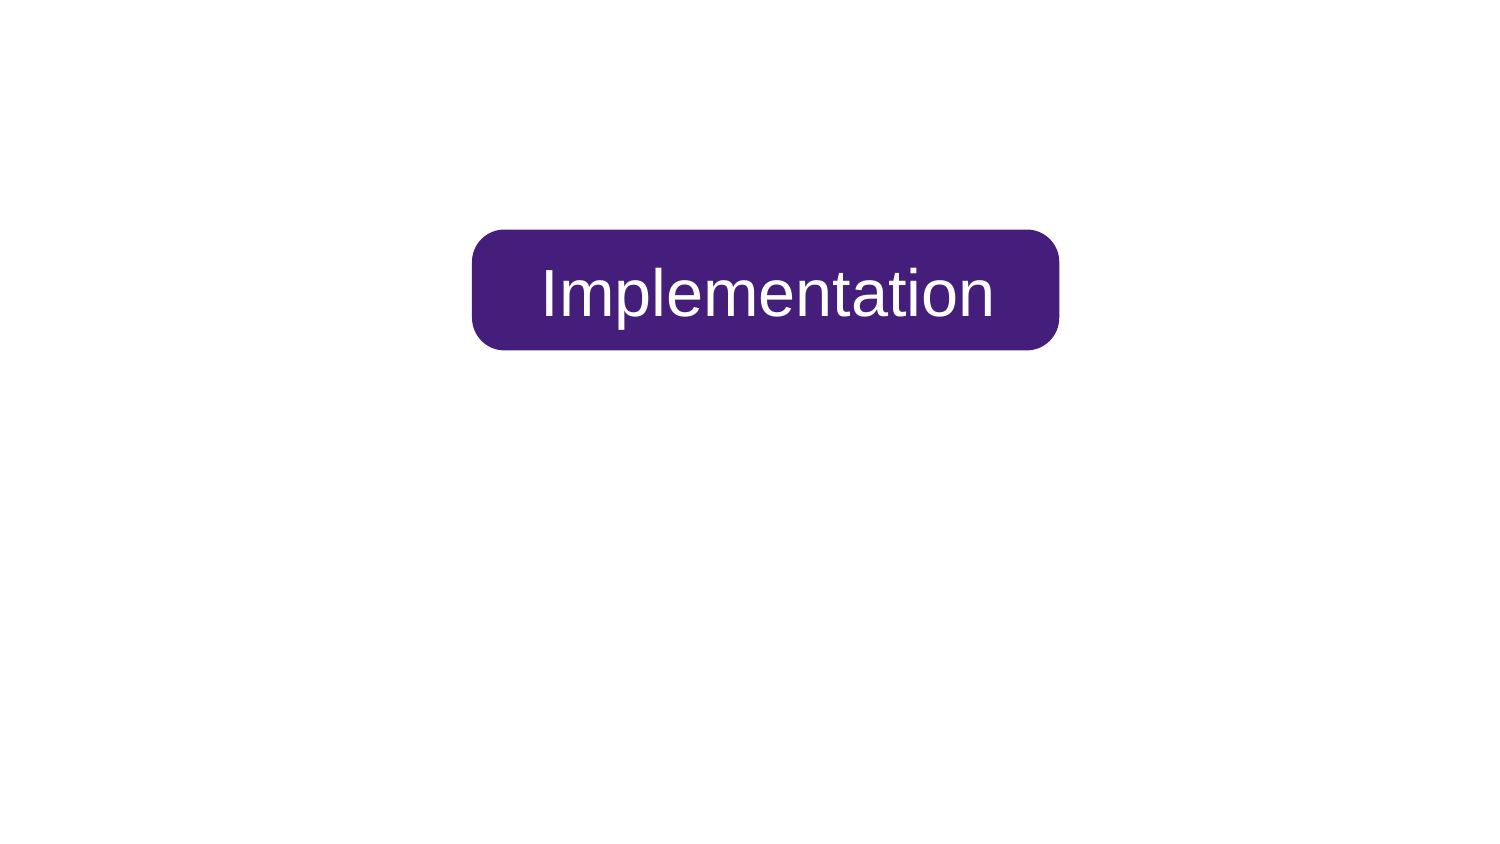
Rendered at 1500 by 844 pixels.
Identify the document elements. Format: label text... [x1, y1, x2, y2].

text_box Implementation [525, 259, 1087, 320]
text_box [471, 229, 1060, 351]
